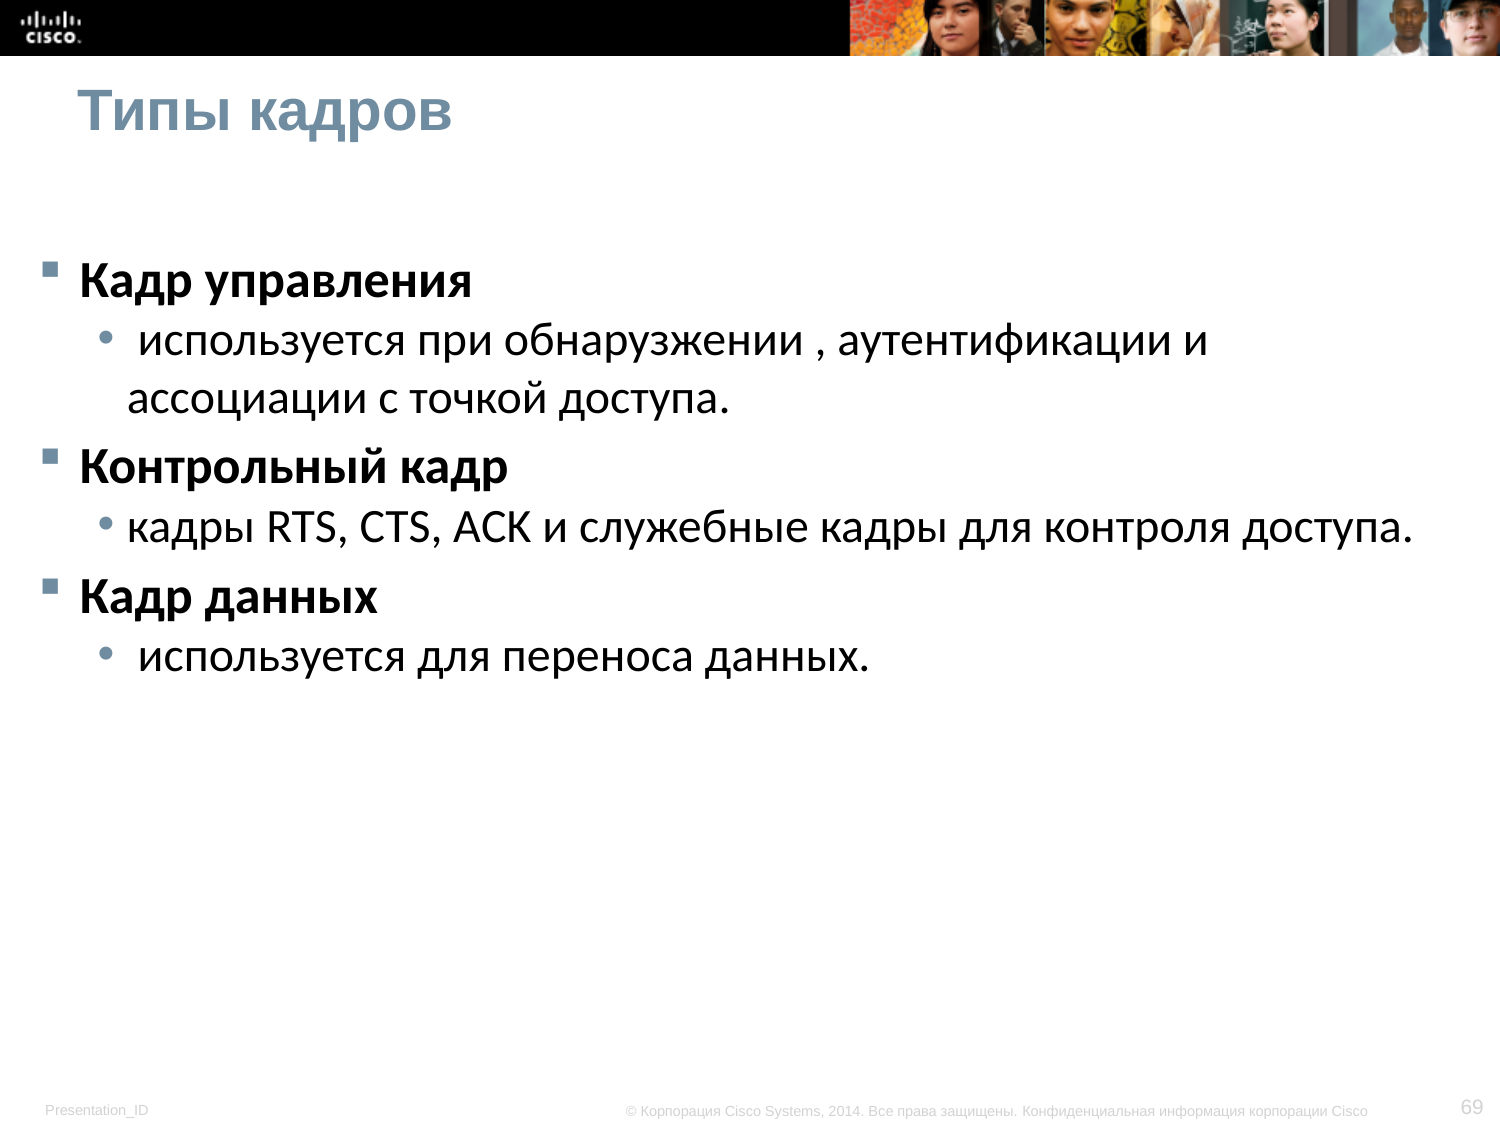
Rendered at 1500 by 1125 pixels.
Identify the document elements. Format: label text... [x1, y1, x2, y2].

list Кадр управления используется при обнарузжении , аутентификации и ассоциации с точкой доступа. Контрольный кадр кадры RTS, CTS, AСK и служебные кадры для контроля доступа. Кадр данных используется для переноса данных. [24, 178, 1476, 1086]
title Типы кадров [64, 66, 1469, 151]
picture [0, 0, 1500, 56]
